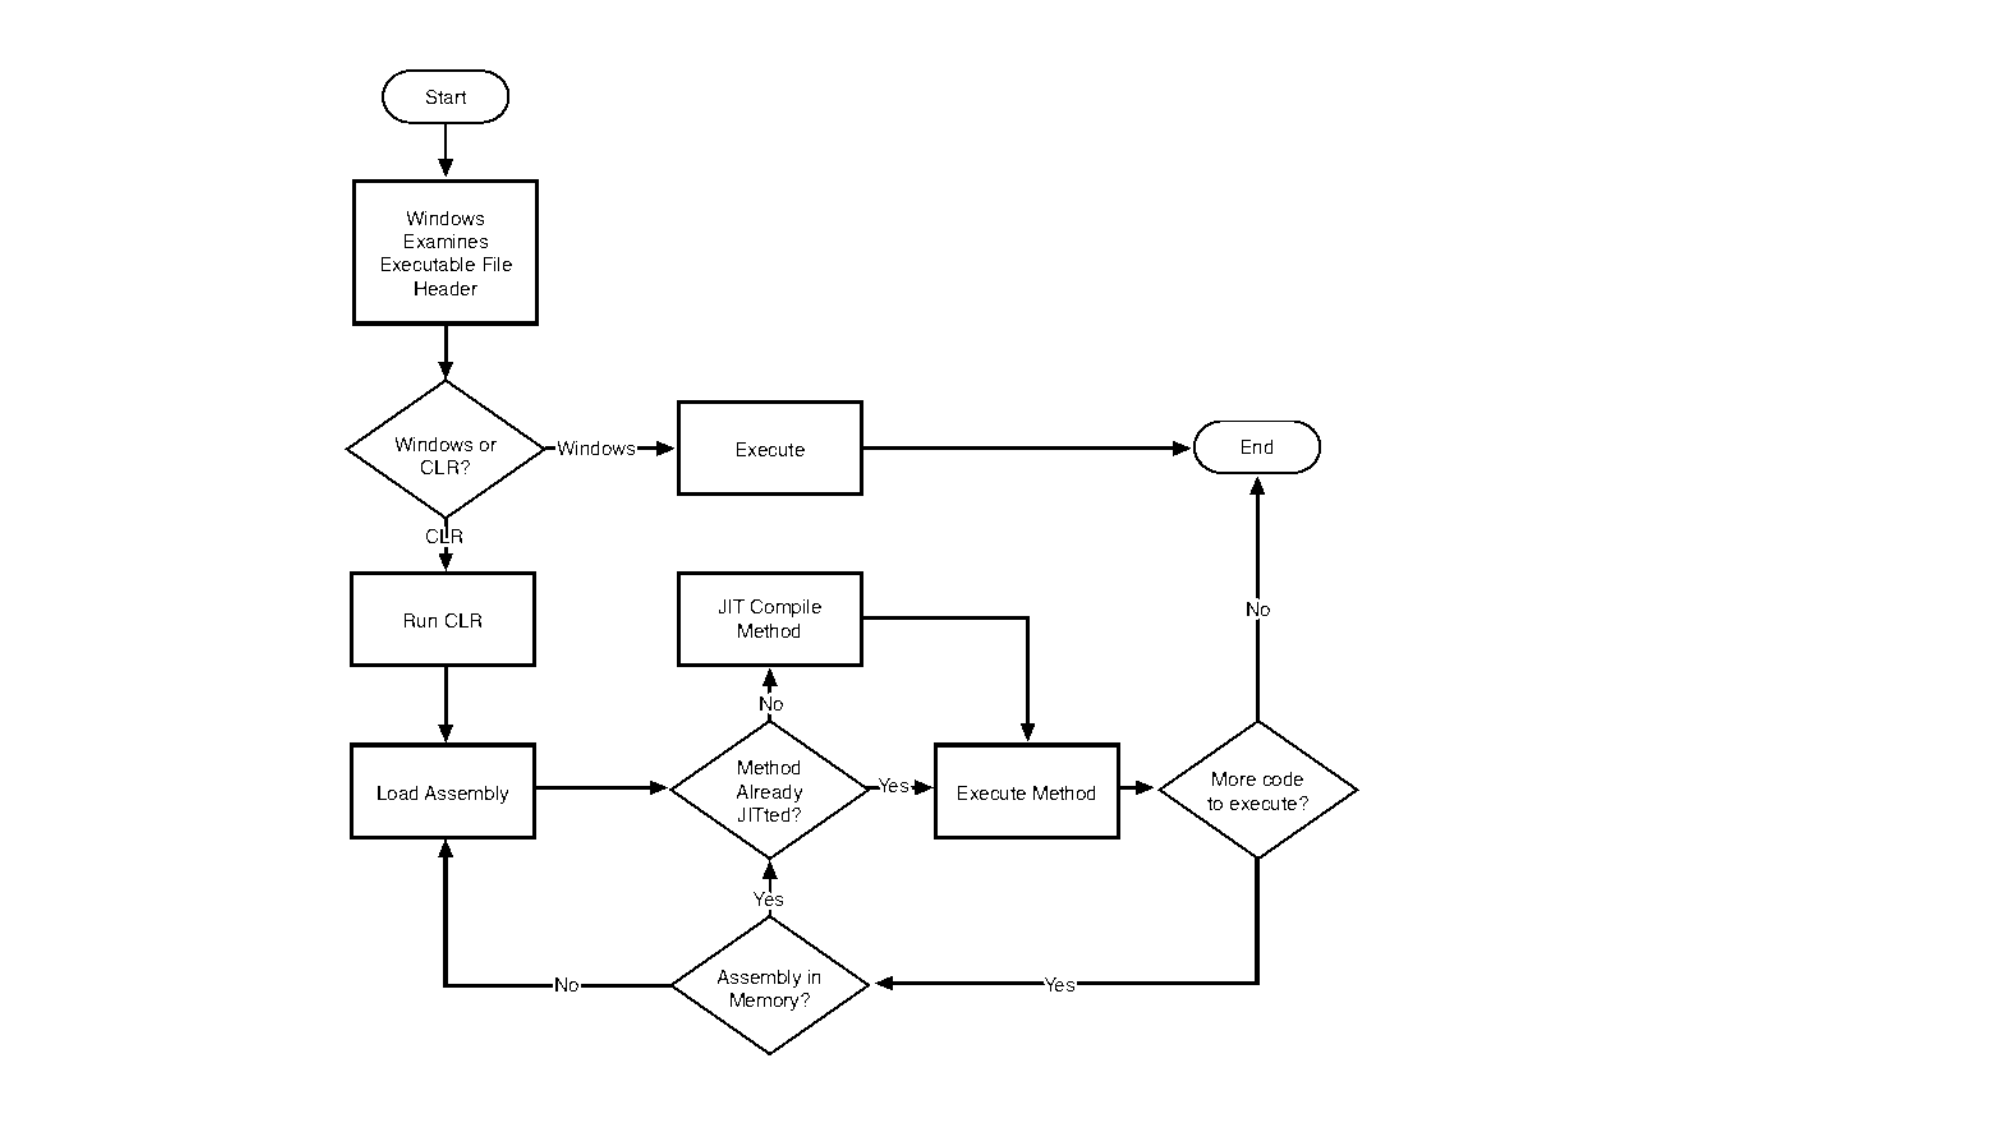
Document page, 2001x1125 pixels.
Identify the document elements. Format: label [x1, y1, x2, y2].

picture [291, 58, 1403, 1067]
